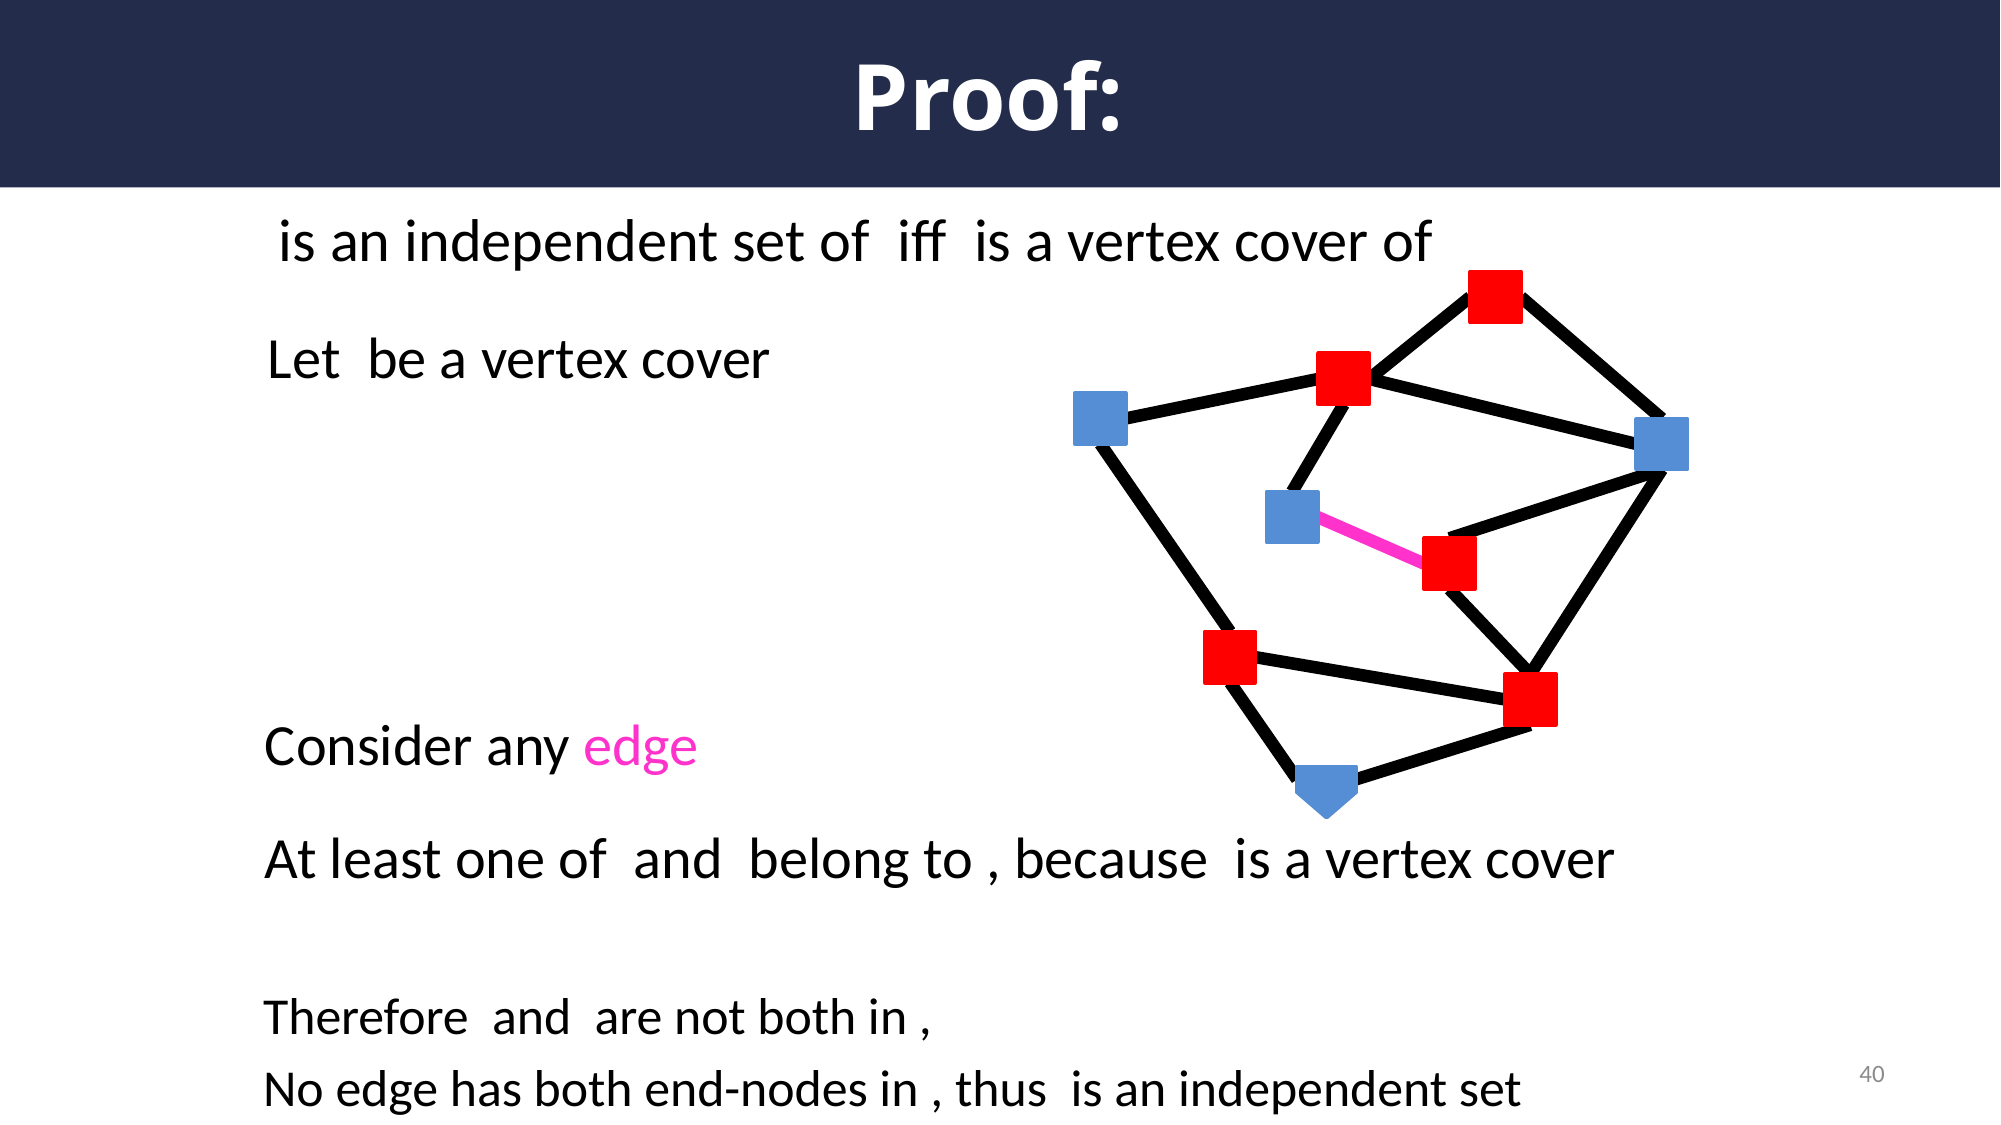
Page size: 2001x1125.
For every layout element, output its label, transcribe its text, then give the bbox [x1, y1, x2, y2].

slide_number 40 [1433, 1042, 1900, 1103]
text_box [1074, 271, 1688, 818]
